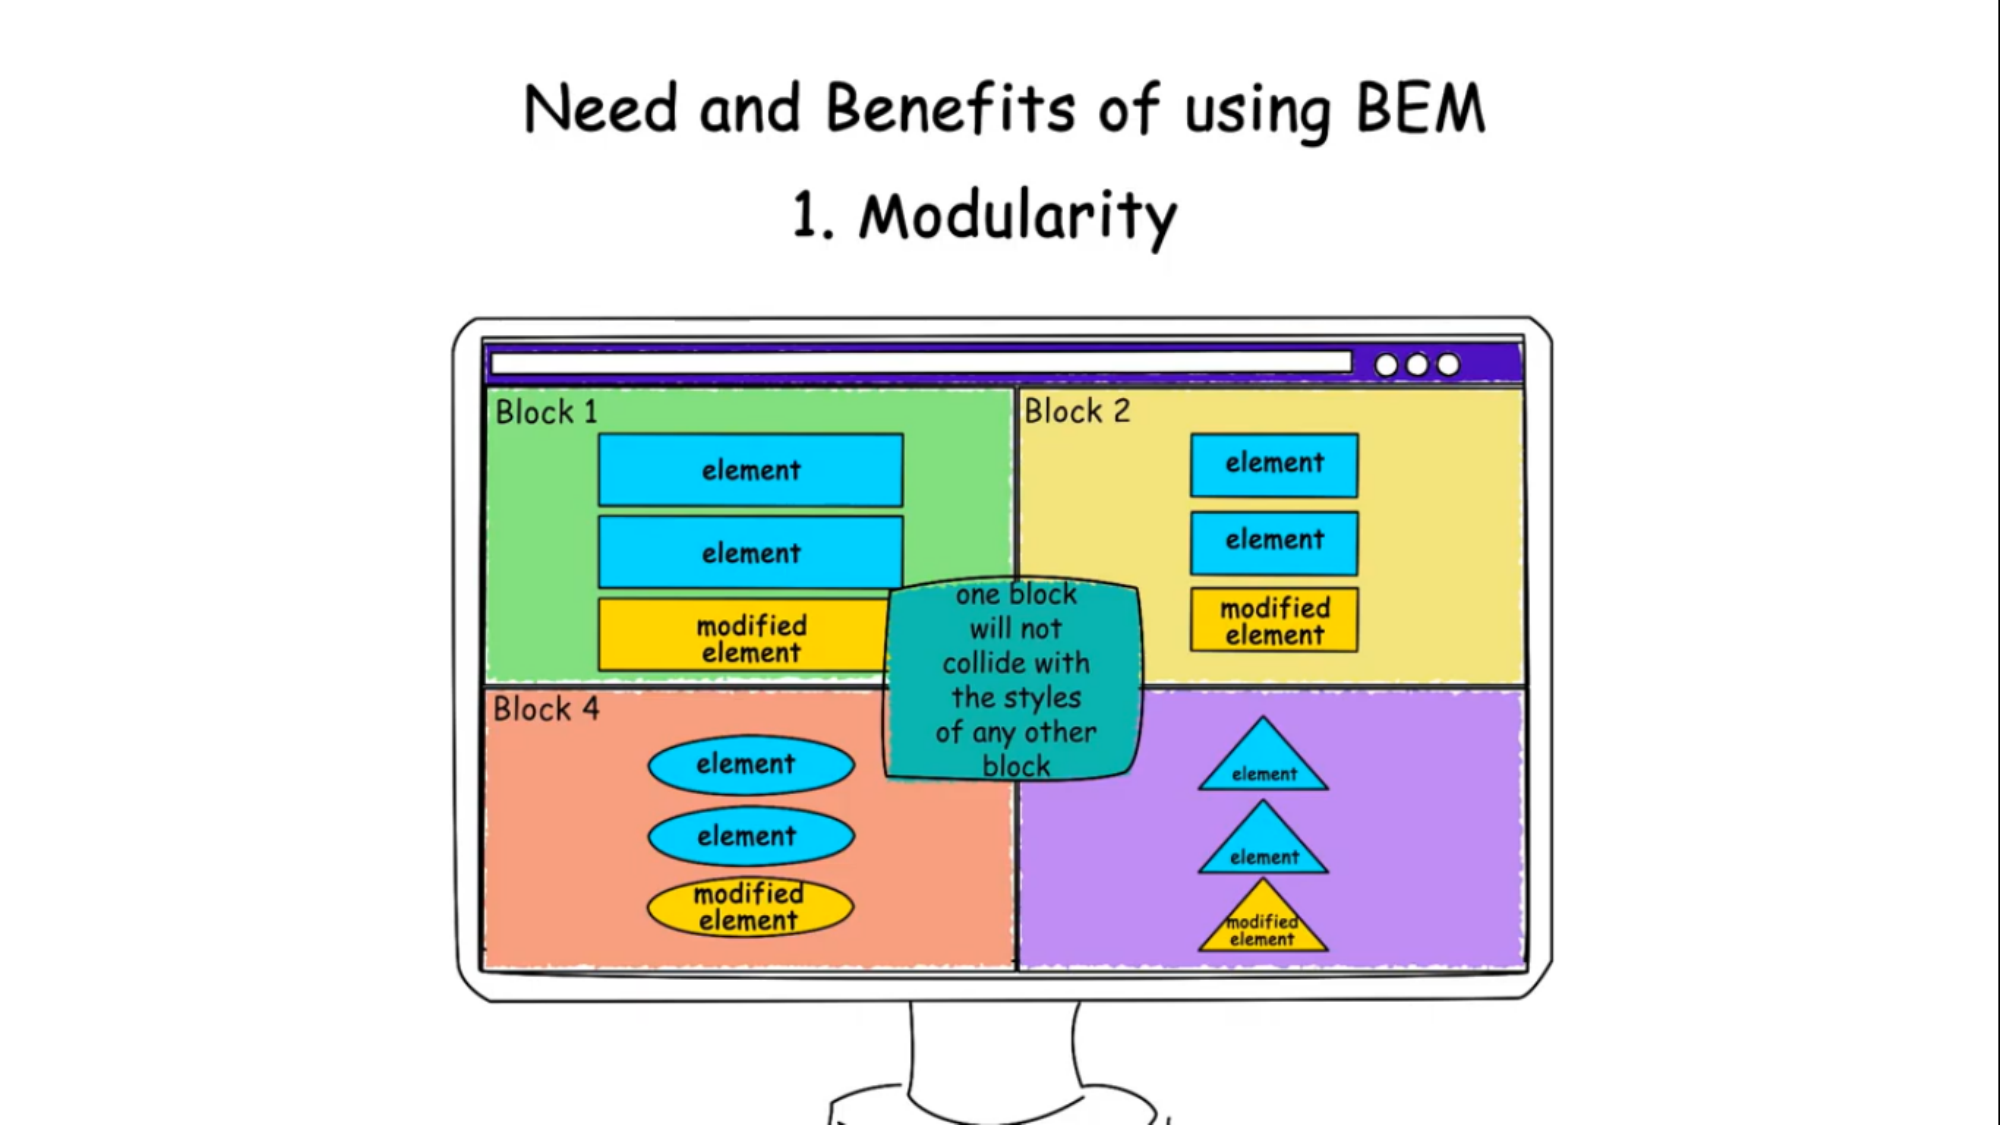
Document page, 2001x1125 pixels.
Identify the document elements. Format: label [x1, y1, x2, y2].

text_box [0, 0, 2000, 1125]
